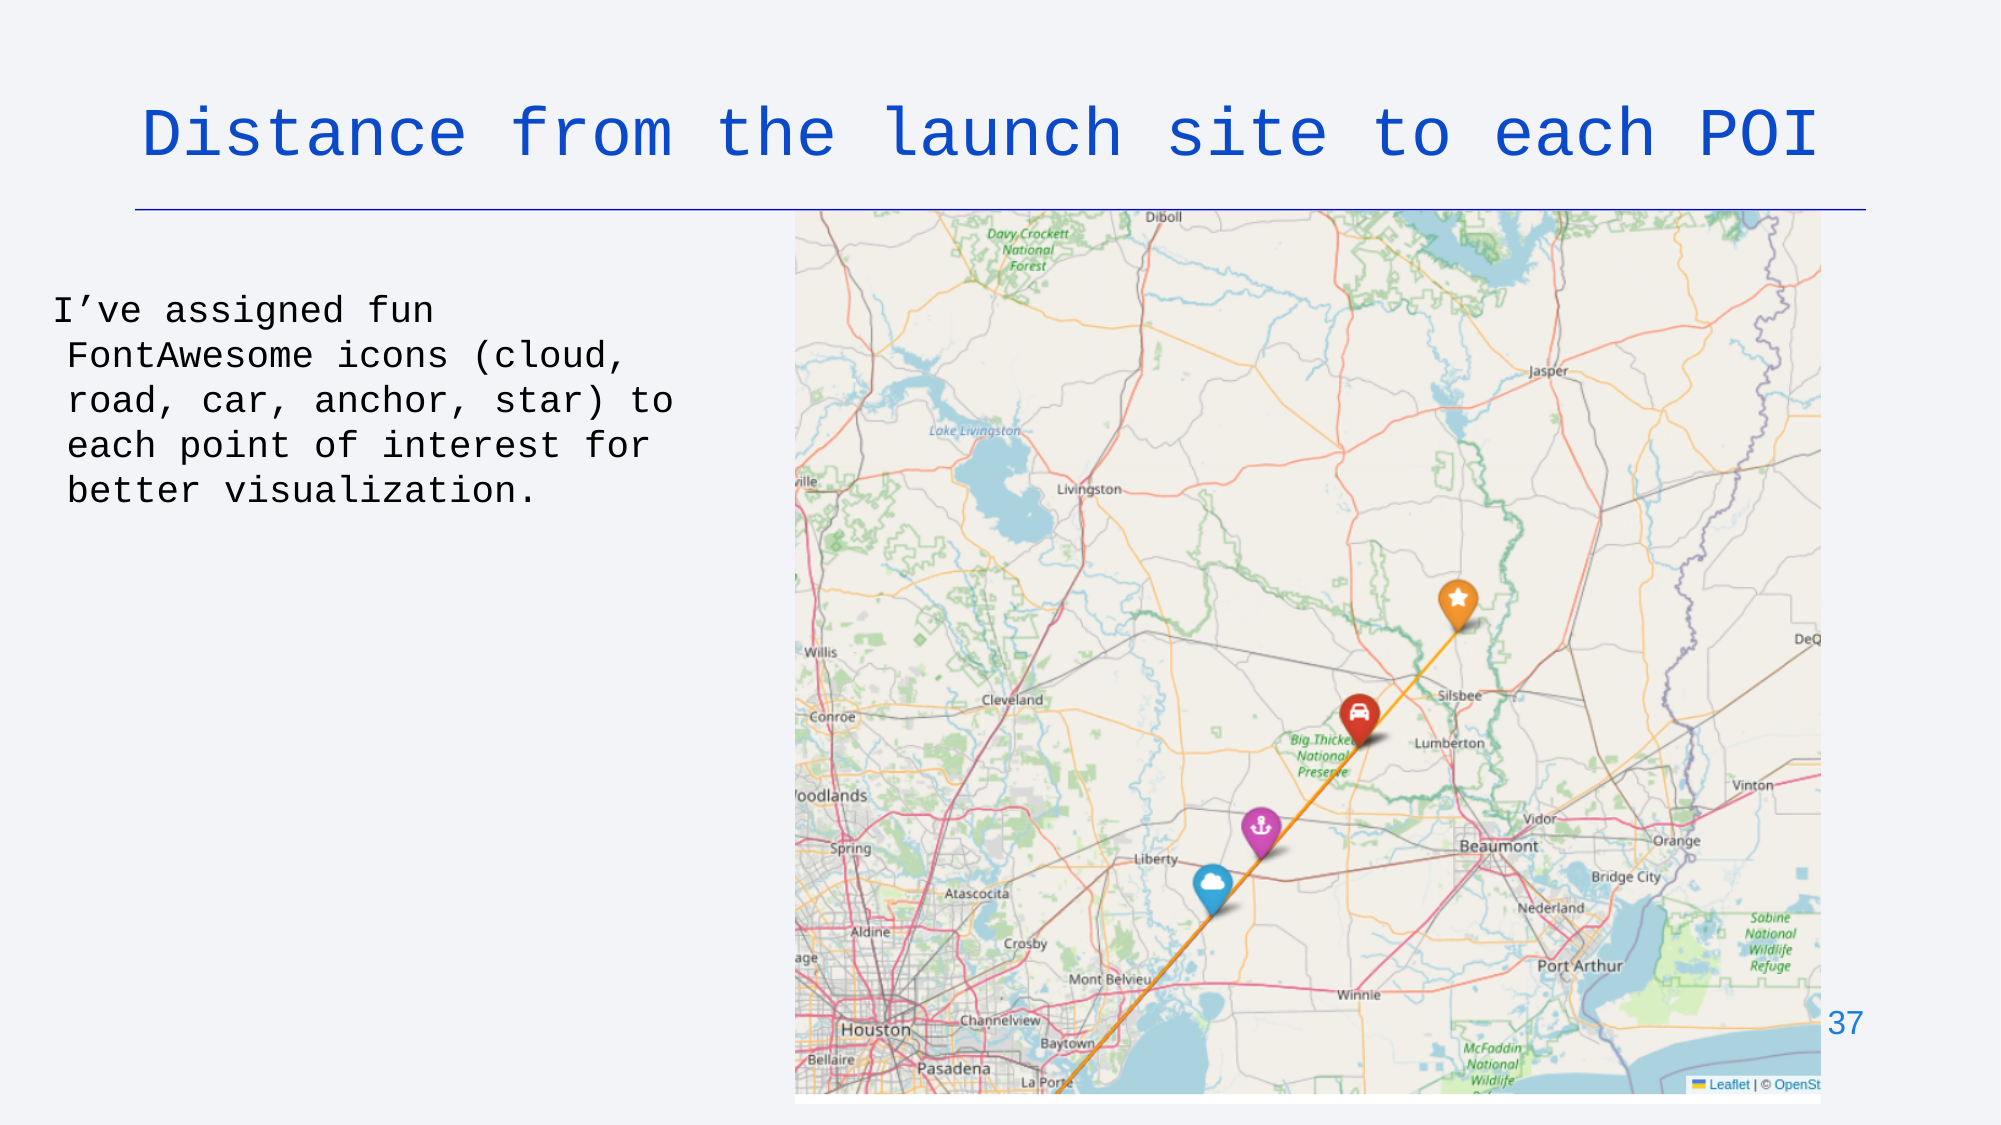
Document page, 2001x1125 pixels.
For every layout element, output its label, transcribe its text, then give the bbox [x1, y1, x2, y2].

text_box Distance from the launch site to each POI [126, 88, 1852, 179]
picture [0, 0, 2001, 1125]
slide_number ‹#› [1826, 988, 1880, 1055]
list I’ve assigned fun FontAwesome icons (cloud, road, car, anchor, star) to each point of interest for better visualization. [14, 277, 707, 563]
